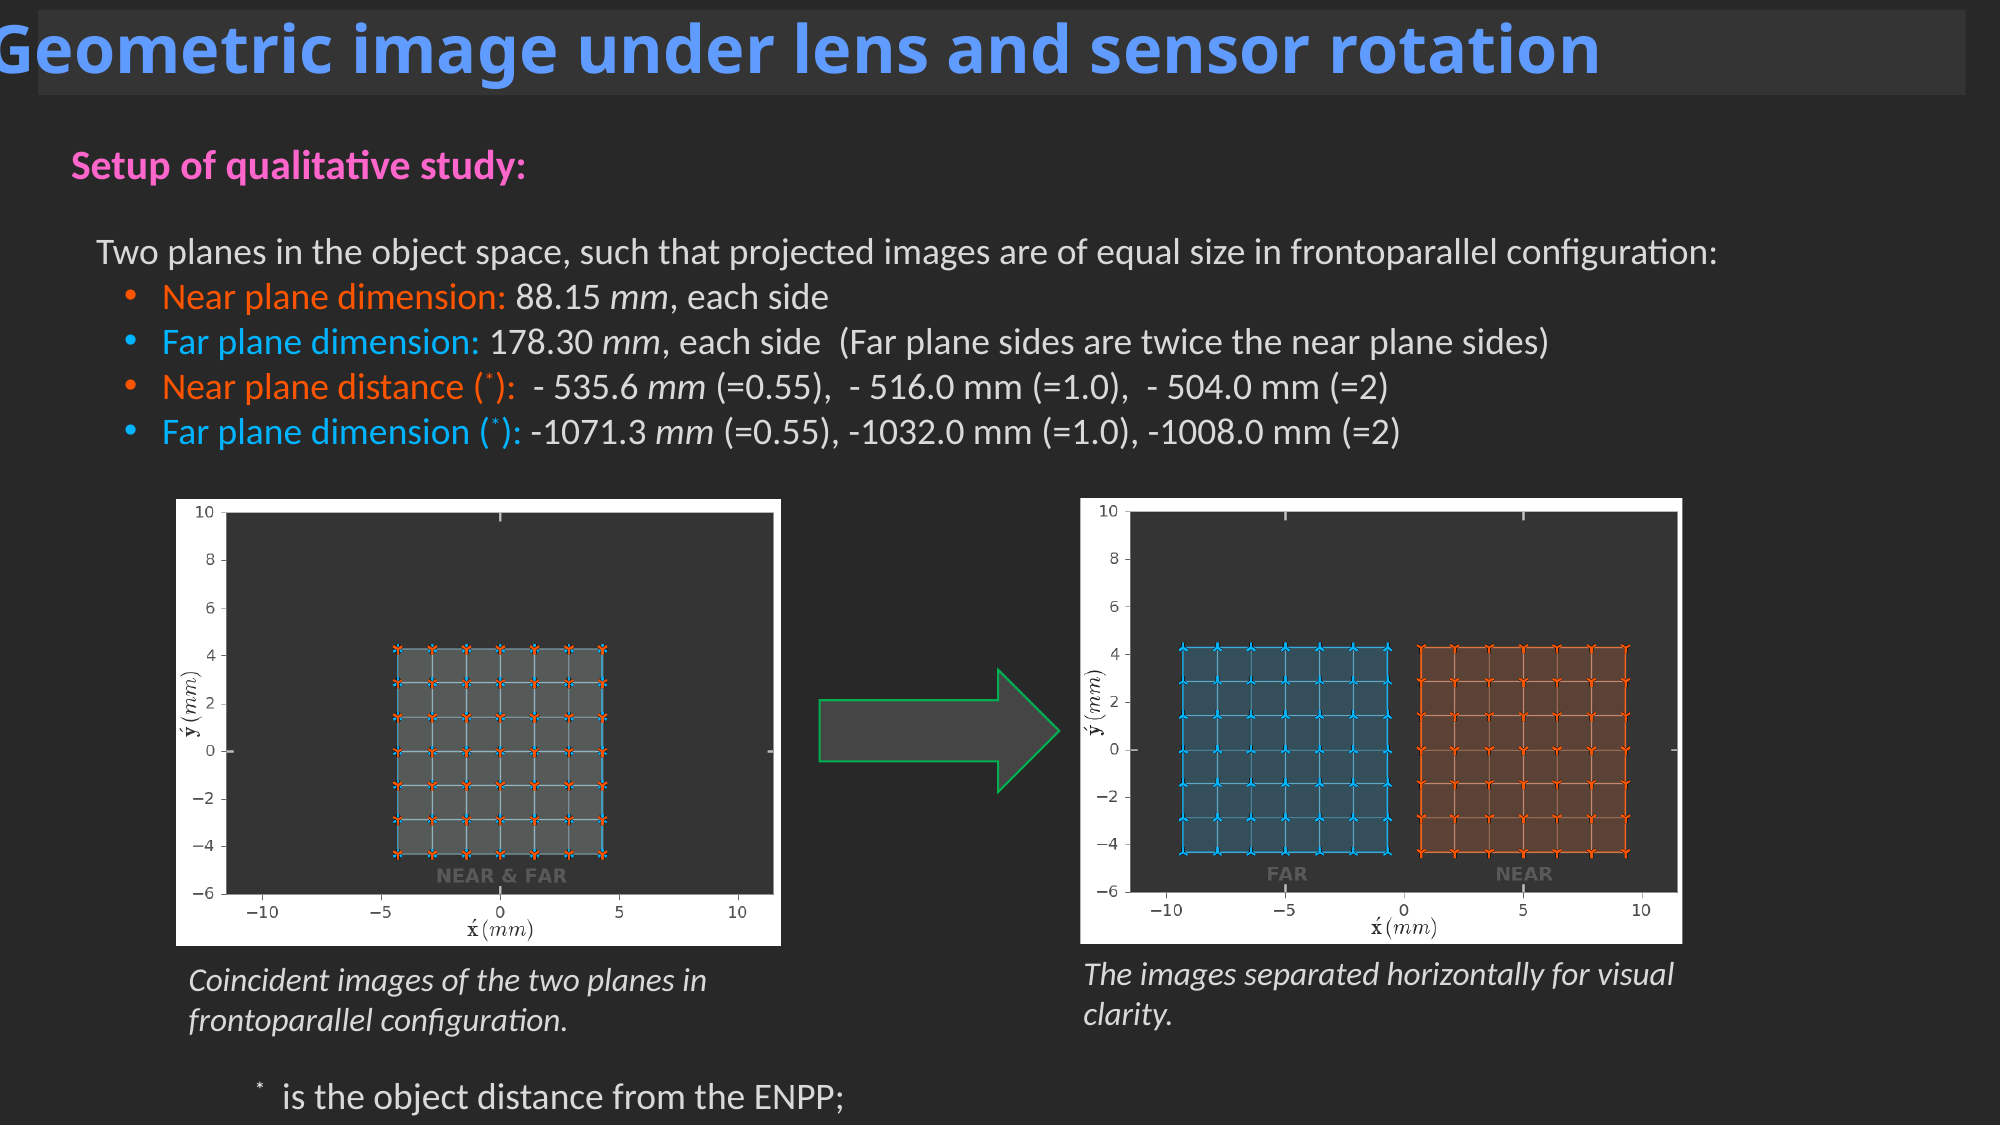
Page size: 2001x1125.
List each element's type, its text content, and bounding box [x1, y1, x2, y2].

text_box Setup of qualitative study: [56, 130, 543, 196]
text_box Geometric image under lens and sensor rotation [0, 0, 1618, 95]
text_box [37, 9, 1967, 96]
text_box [64, 220, 1867, 1125]
